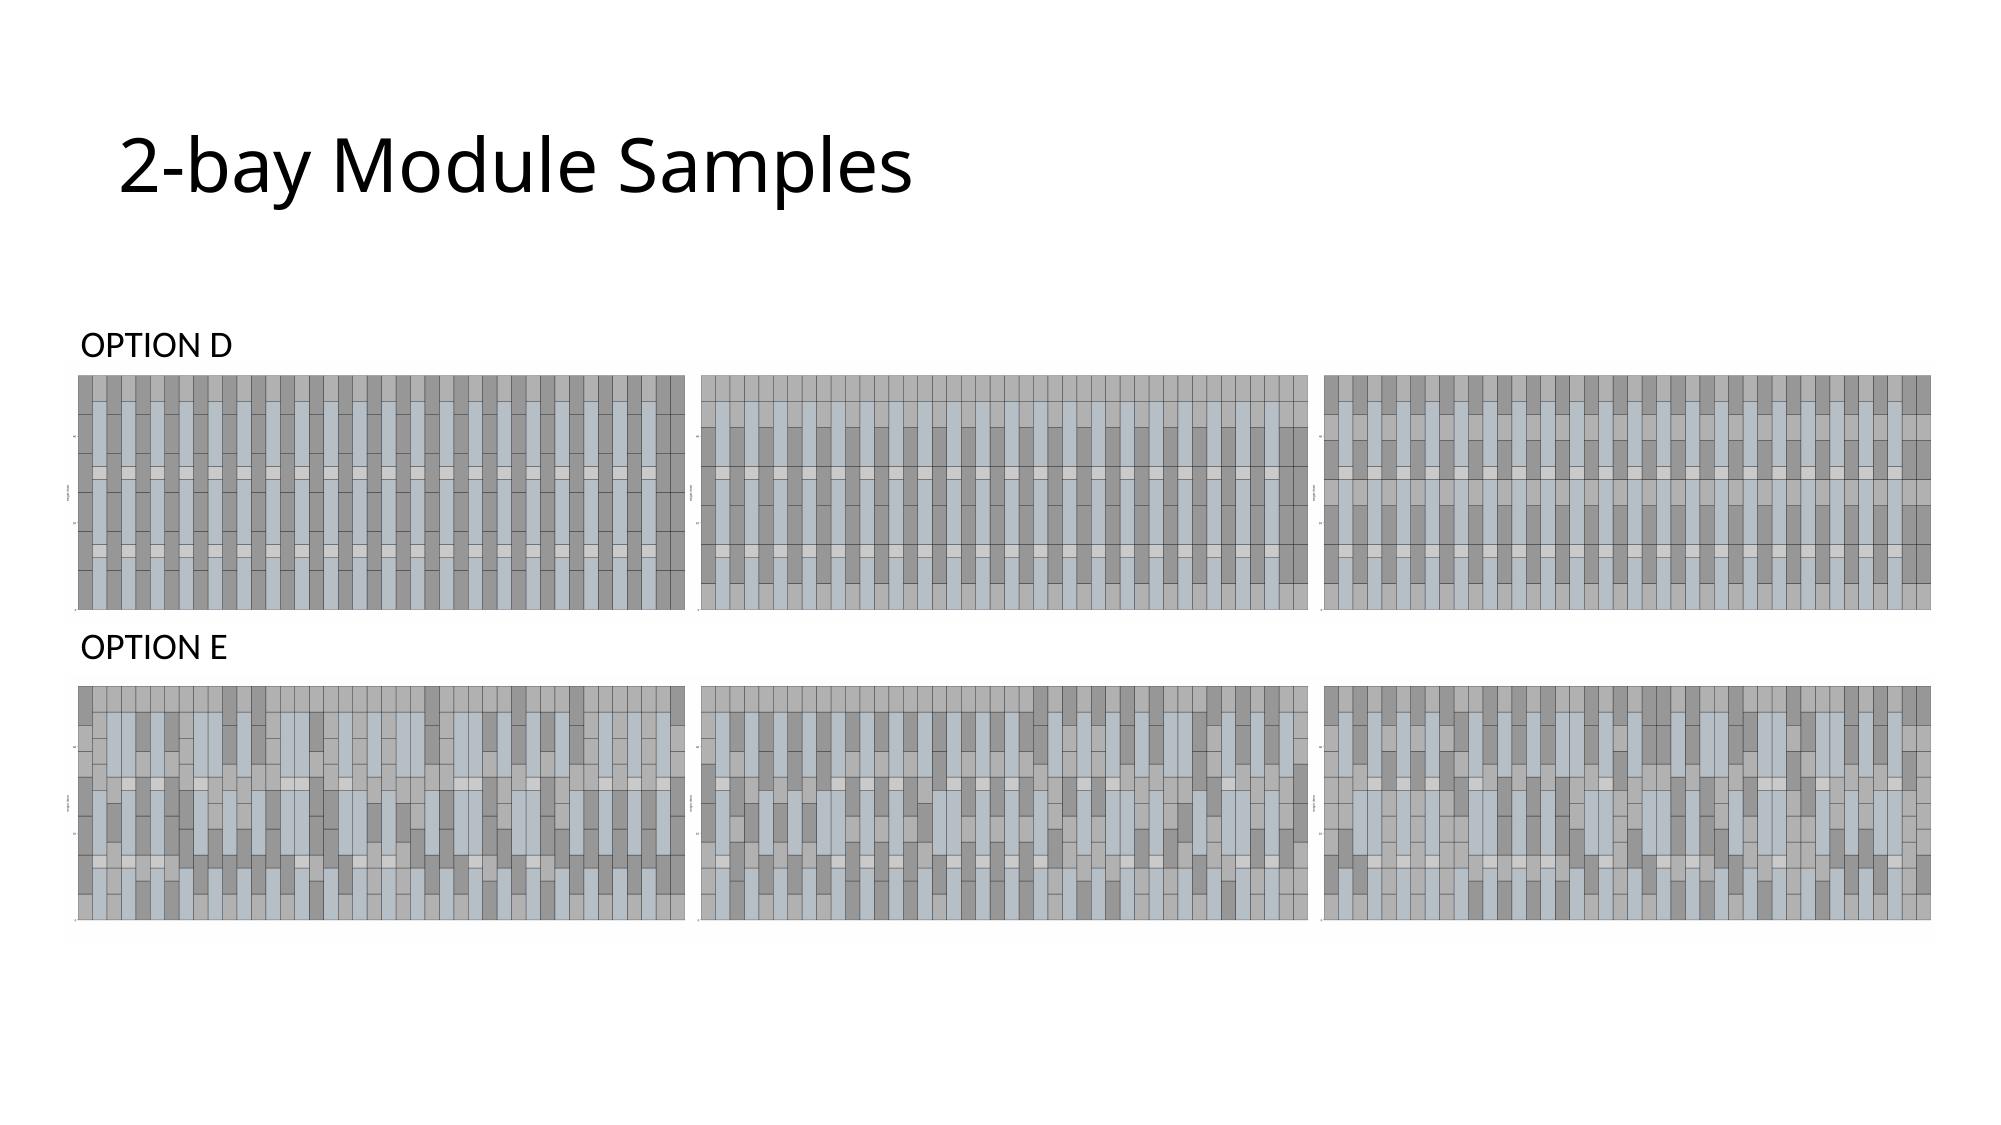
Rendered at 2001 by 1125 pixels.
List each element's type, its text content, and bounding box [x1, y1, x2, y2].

picture [65, 674, 1935, 942]
title 2-bay Module Samples [103, 59, 1897, 278]
text_box OPTION D [65, 312, 520, 358]
text_box OPTION E [65, 625, 520, 674]
picture [65, 358, 1935, 625]
